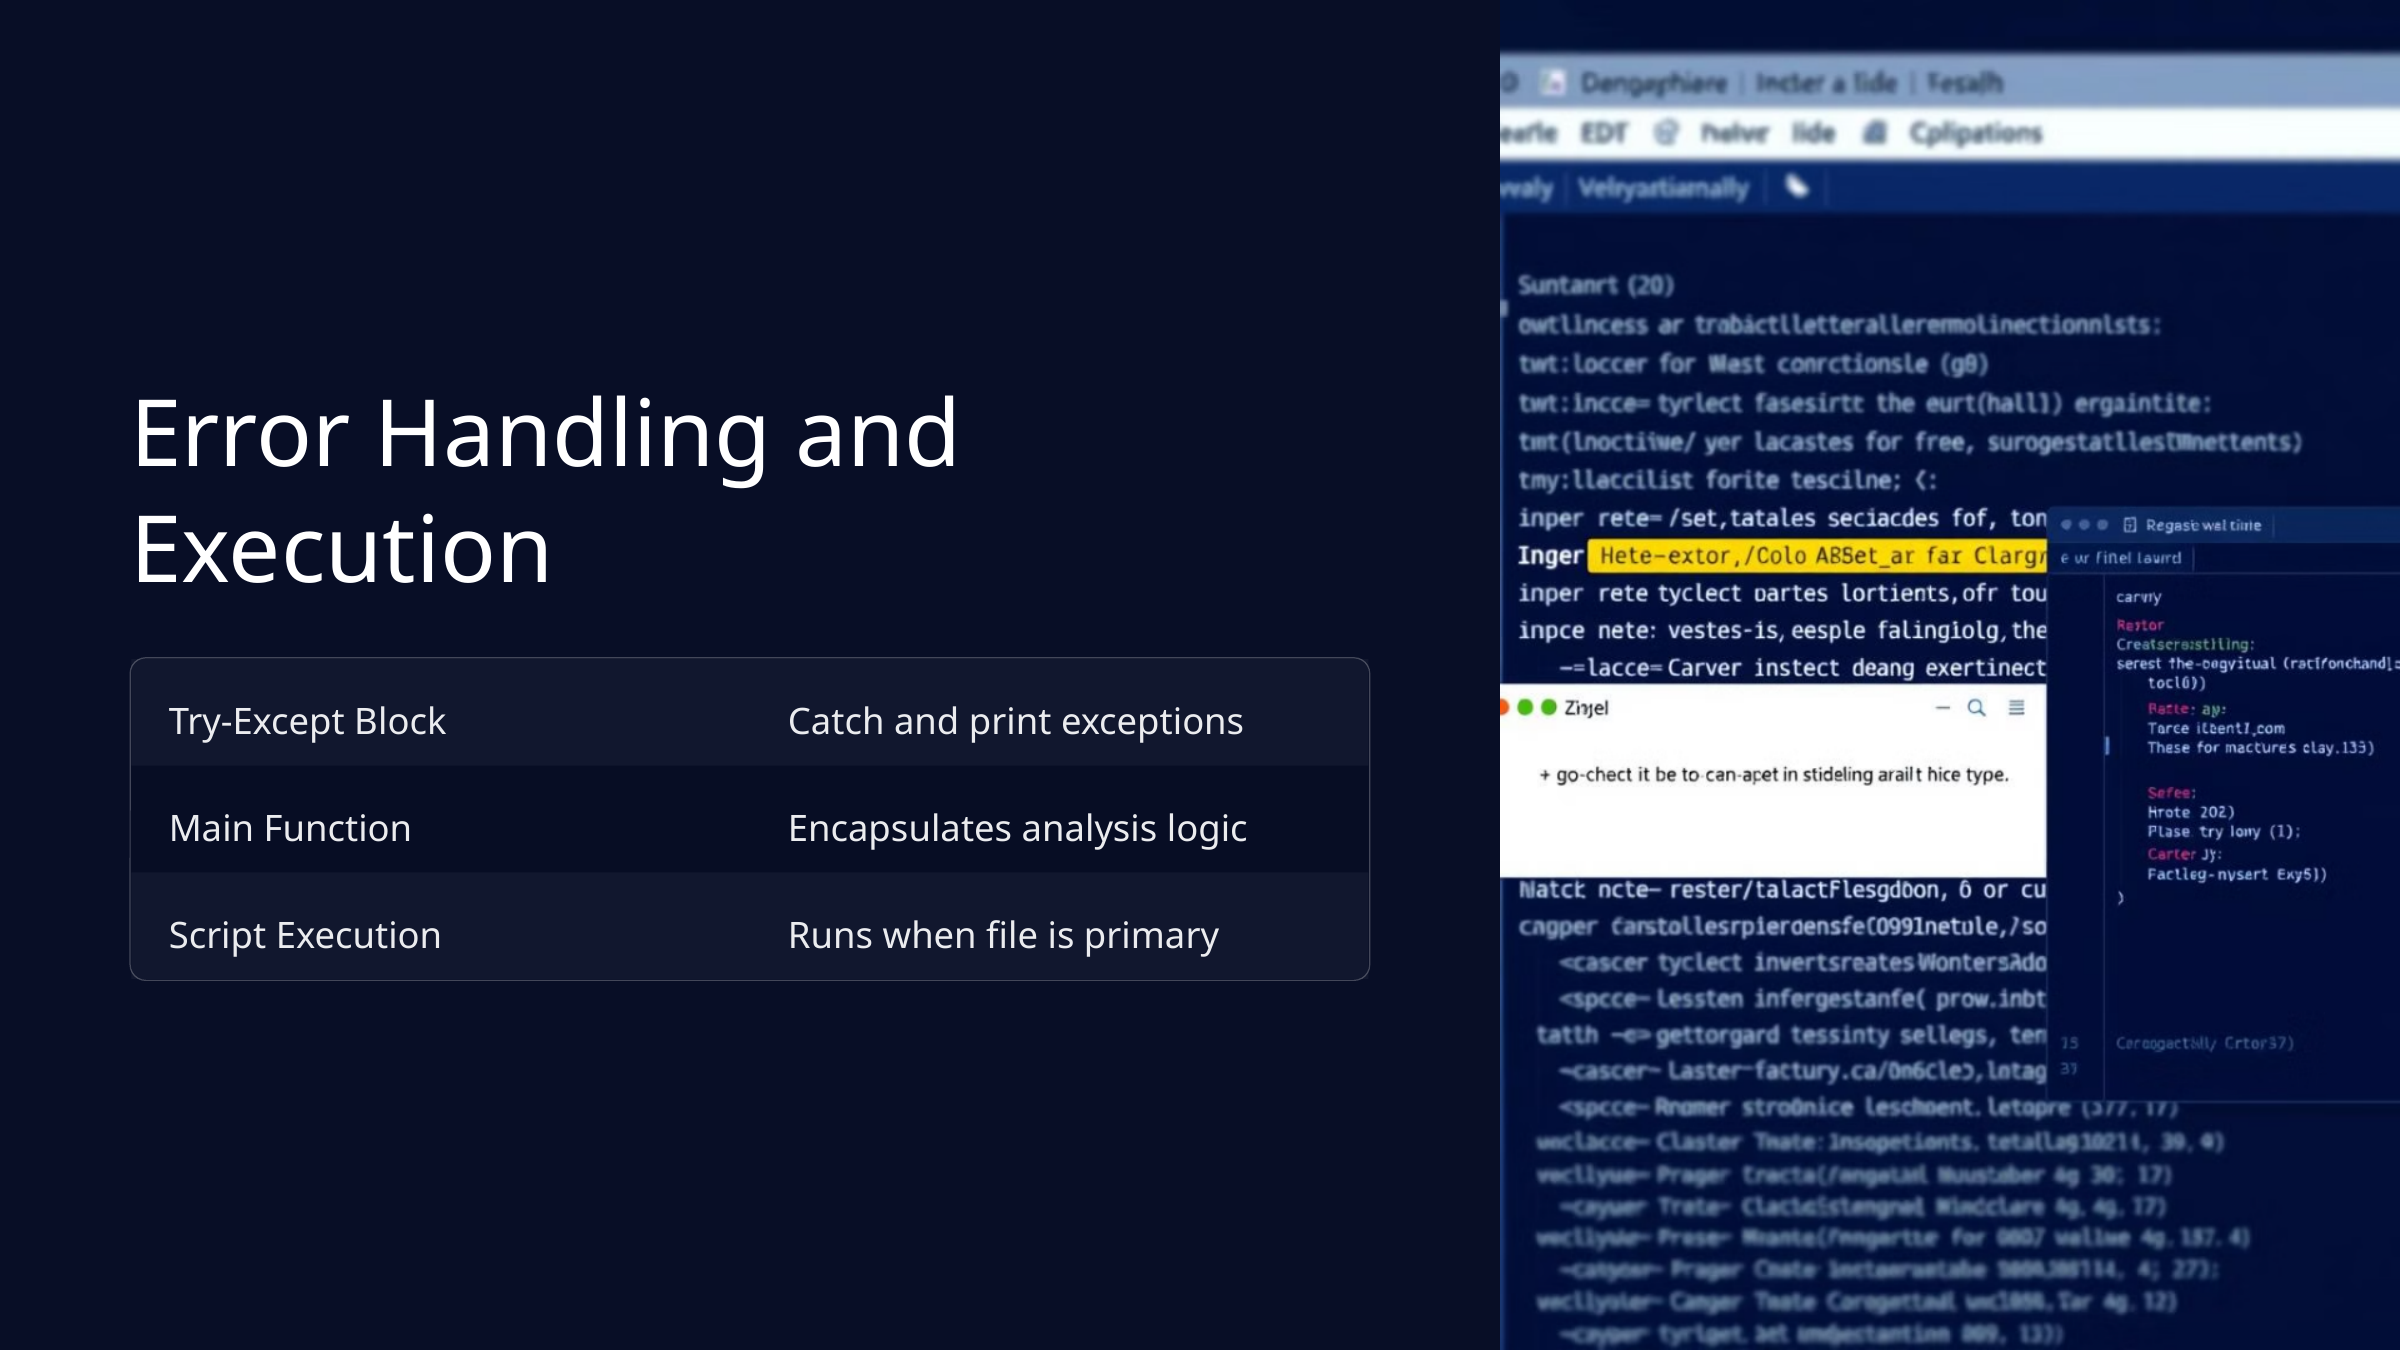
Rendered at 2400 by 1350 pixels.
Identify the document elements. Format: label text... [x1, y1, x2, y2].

text_box [131, 765, 1369, 872]
text_box [131, 659, 1369, 765]
text_box Runs when file is primary [787, 896, 1332, 956]
text_box [131, 872, 1369, 980]
text_box Catch and print exceptions [787, 682, 1332, 743]
text_box Script Execution [168, 896, 713, 956]
picture [1499, 0, 2400, 1350]
text_box Error Handling and Execution [130, 369, 1370, 603]
text_box Main Function [168, 789, 713, 849]
text_box Encapsulates analysis logic [787, 789, 1332, 849]
text_box Try-Except Block [168, 682, 713, 743]
